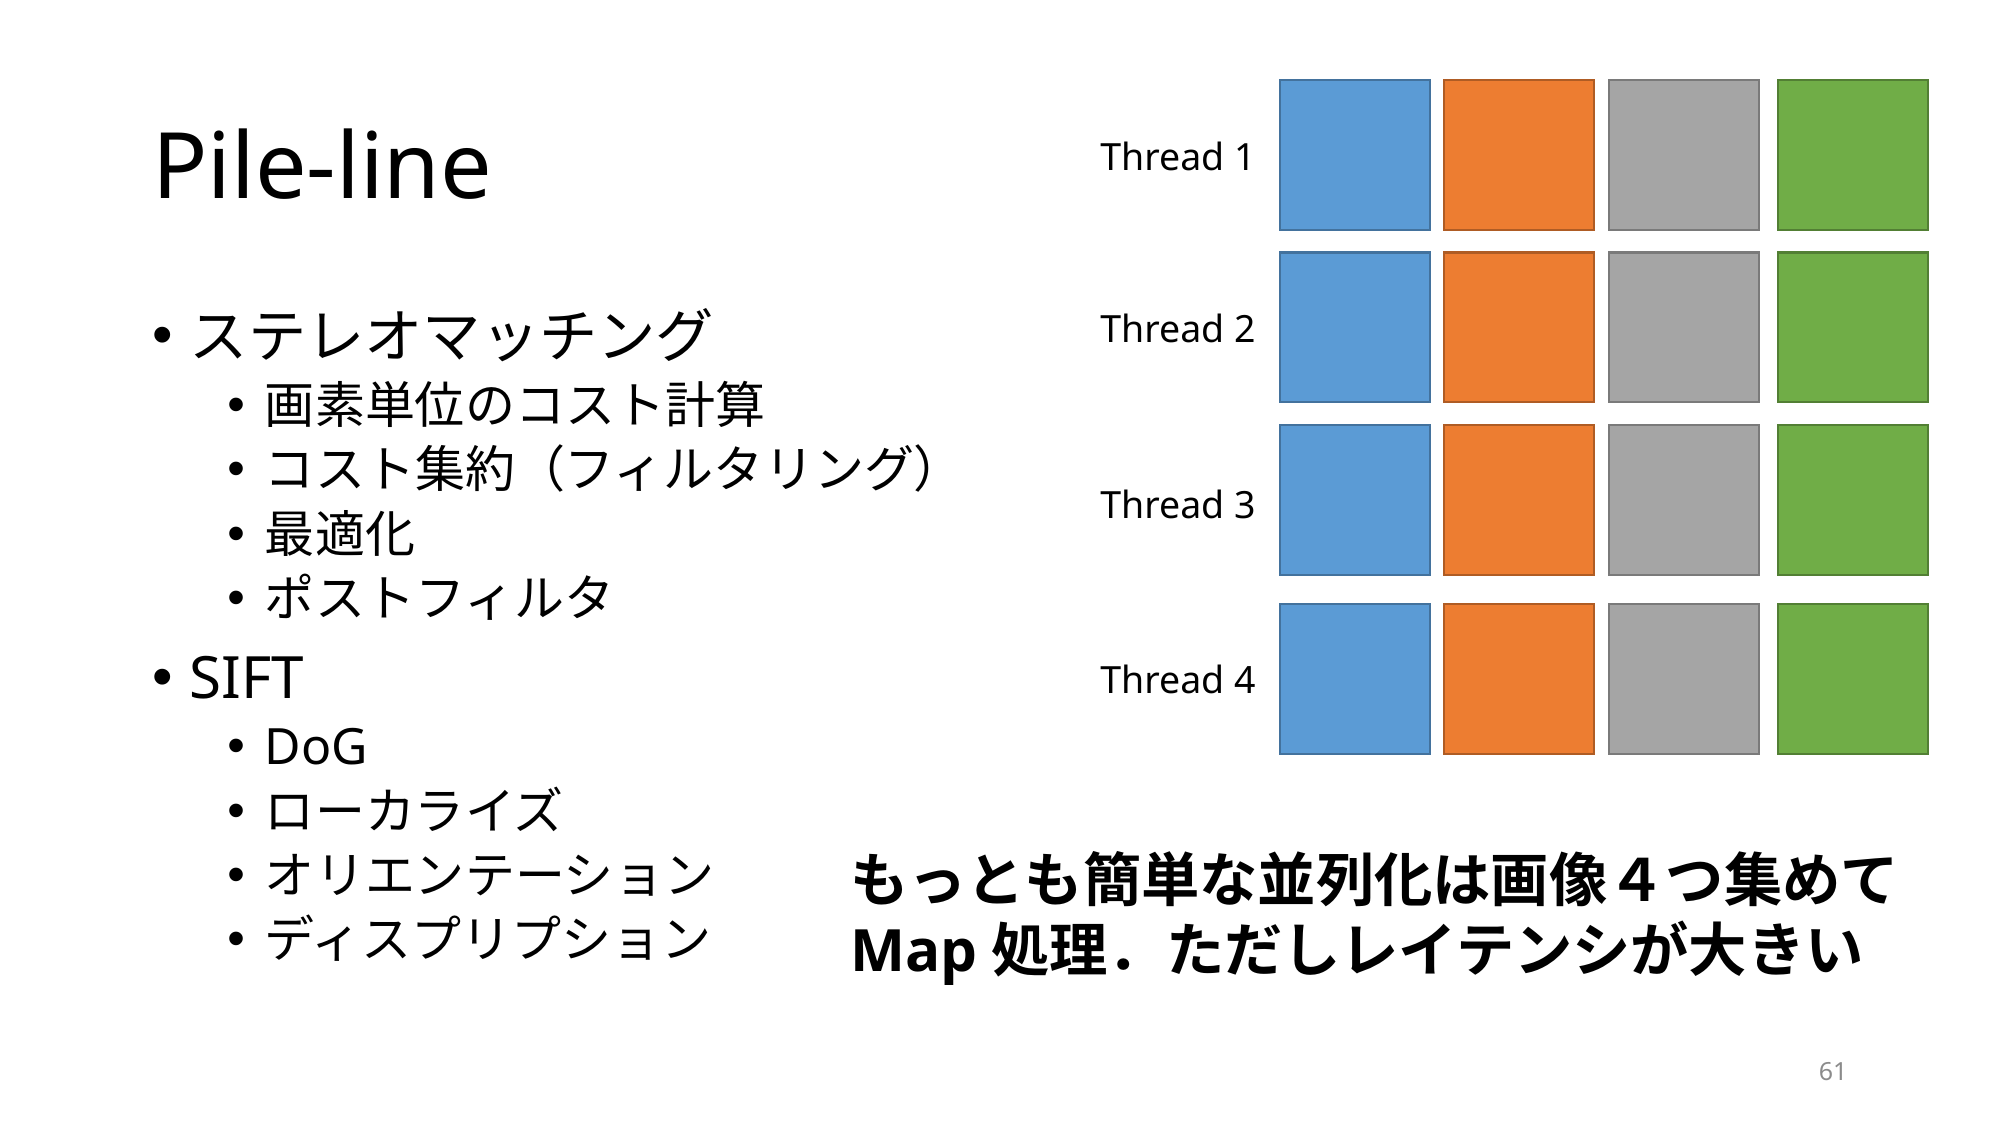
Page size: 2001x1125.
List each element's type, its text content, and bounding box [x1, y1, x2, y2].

text_box Thread 1 [1085, 125, 1271, 185]
slide_number 61 [1412, 1042, 1863, 1103]
text_box [1777, 424, 1929, 576]
list ステレオマッチング 画素単位のコスト計算 コスト集約（フィルタリング） 最適化 ポストフィルタ SIFT DoG ローカライズ オリエンテーション ディスプリプション [137, 299, 1863, 1014]
text_box [1608, 424, 1760, 576]
text_box [1279, 251, 1431, 403]
text_box [1443, 603, 1595, 755]
text_box [1608, 603, 1760, 755]
text_box [1777, 251, 1929, 403]
text_box [1443, 424, 1595, 576]
text_box Thread 2 [1085, 297, 1271, 357]
title Pile-line [137, 59, 1863, 278]
text_box [1608, 79, 1760, 231]
text_box [1777, 603, 1929, 755]
text_box Thread 3 [1085, 473, 1271, 533]
text_box [1443, 79, 1595, 231]
text_box [1443, 251, 1595, 403]
text_box [1777, 79, 1929, 231]
text_box Thread 4 [1085, 648, 1271, 709]
text_box もっとも簡単な並列化は画像４つ集めて Map処理．ただしレイテンシが大きい [835, 835, 1914, 991]
text_box [1279, 424, 1431, 576]
text_box [1279, 603, 1431, 755]
text_box [1608, 251, 1760, 403]
text_box [1279, 79, 1431, 231]
